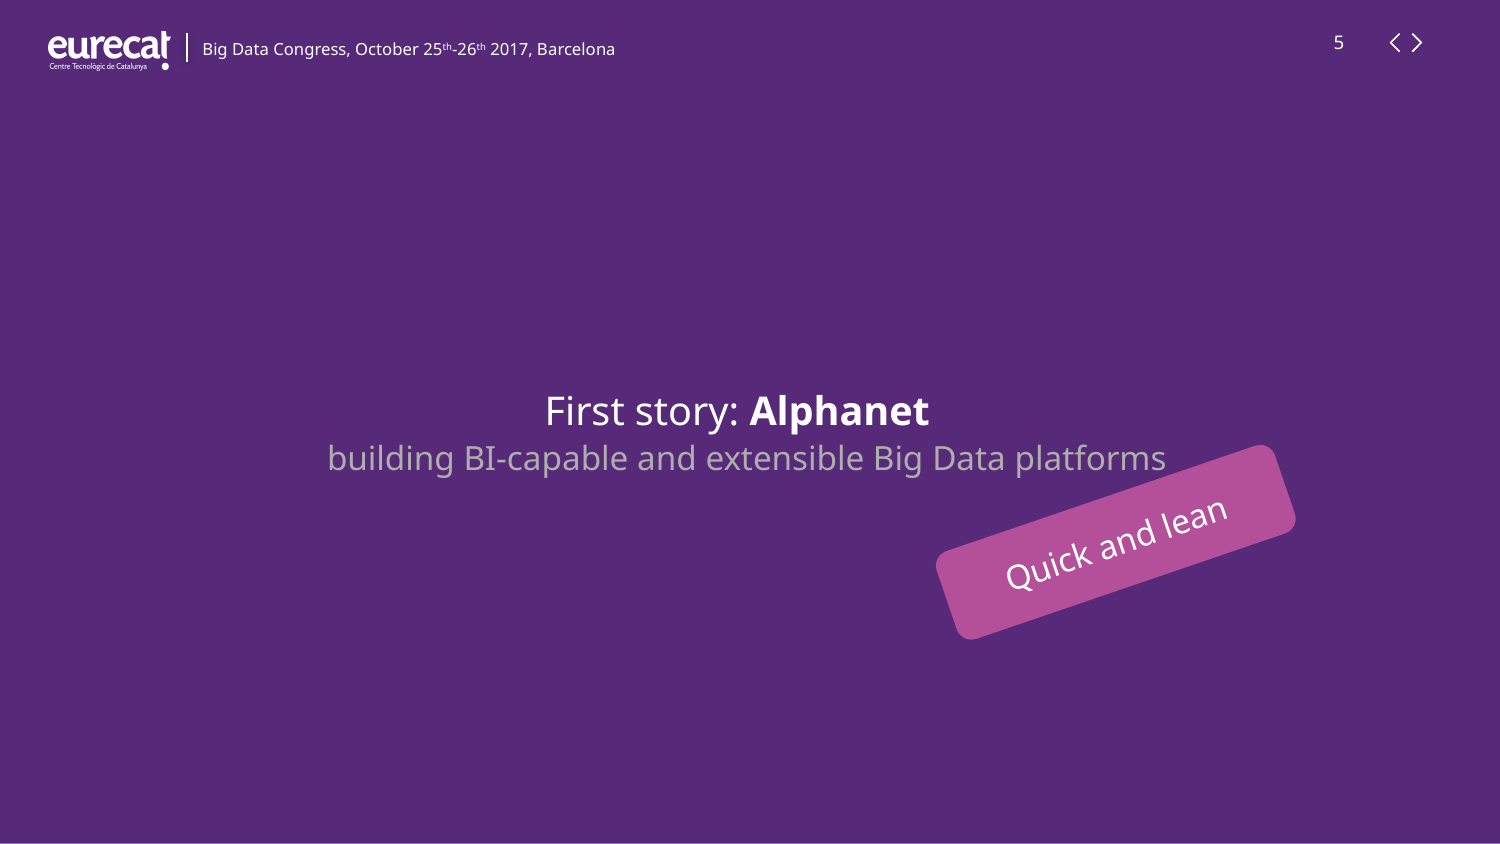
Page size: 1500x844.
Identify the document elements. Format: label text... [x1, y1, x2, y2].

picture [48, 31, 171, 71]
text_box Quick and lean [933, 442, 1298, 642]
text_box building BI-capable and extensible Big Data platforms [185, 422, 1310, 485]
text_box First story: Alphanet [174, 378, 1300, 441]
